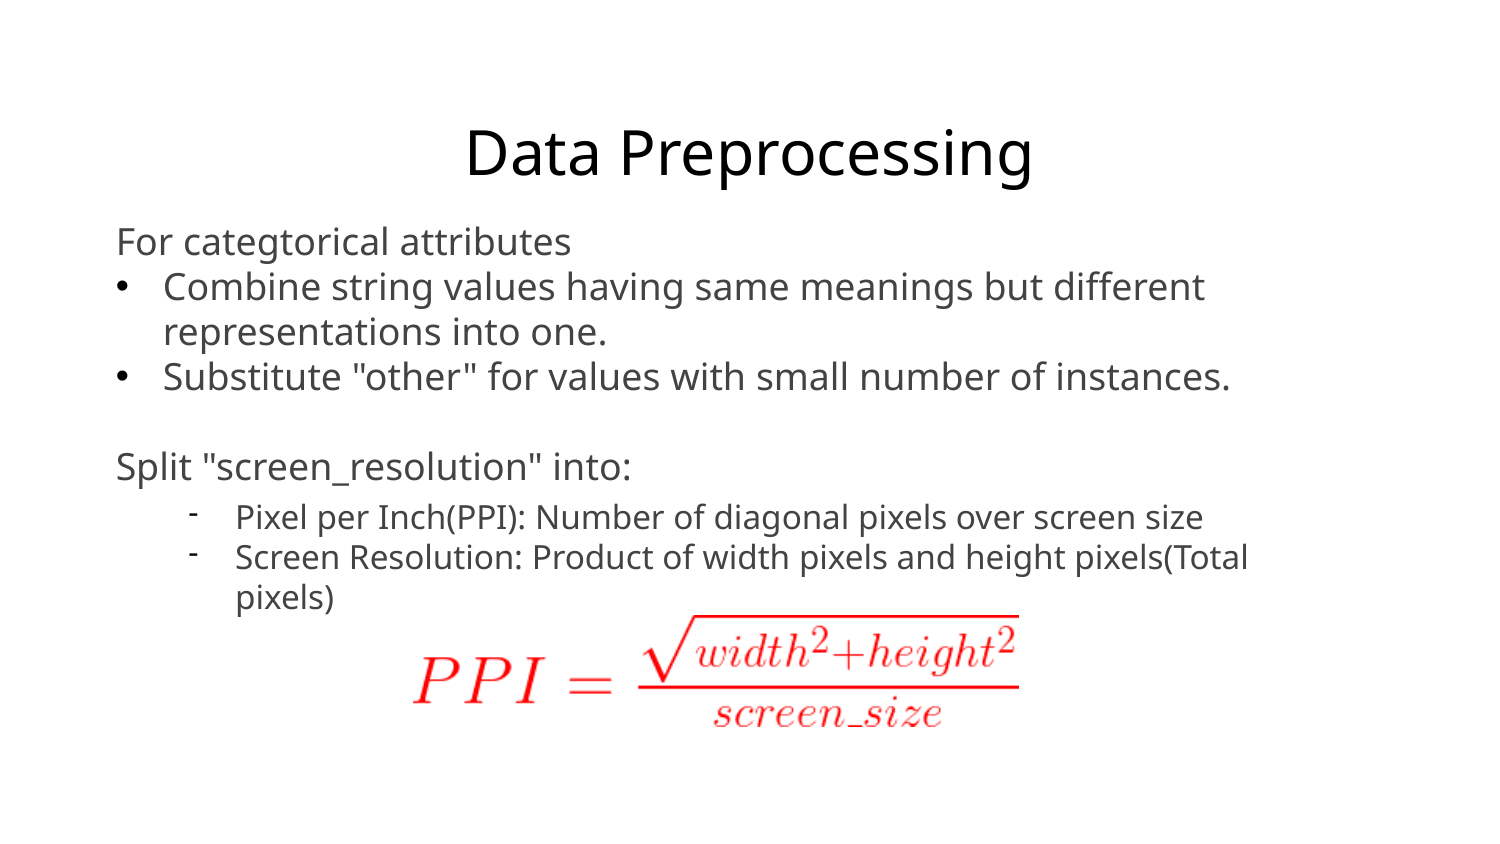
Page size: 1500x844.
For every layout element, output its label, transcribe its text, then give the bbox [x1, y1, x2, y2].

title Data Preprocessing [77, 77, 1423, 224]
text_box For categtorical attributes Combine string values having same meanings but different representations into one. Substitute "other" for values with small number of instances. Split "screen_resolution" into: [100, 210, 1441, 496]
picture [413, 614, 1019, 727]
text_box Pixel per Inch(PPI): Number of diagonal pixels over screen size​ Screen Resolution: Product of width pixels and height pixels(Total pixels) [173, 488, 1328, 624]
